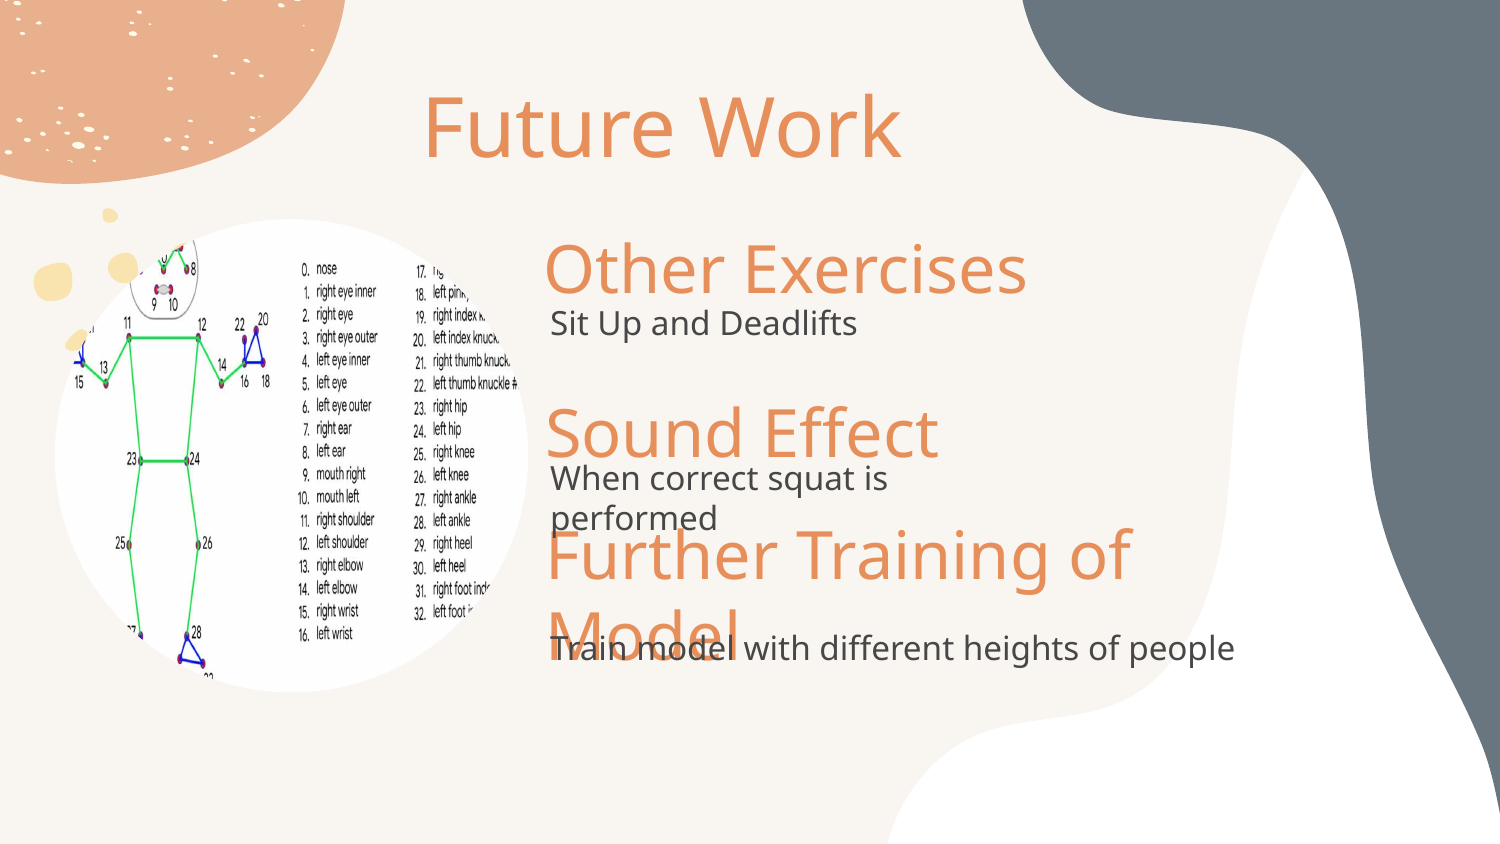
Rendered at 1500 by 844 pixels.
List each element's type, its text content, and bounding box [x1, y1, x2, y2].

list Train model with different heights of people [460, 632, 1314, 703]
title Other Exercises [528, 206, 1154, 328]
title Further Training of Model [532, 518, 1300, 632]
list Sit Up and Deadlifts [532, 328, 1067, 355]
title Future Work [244, 58, 1081, 153]
list When correct squat is performed [532, 482, 1067, 553]
title Sound Effect [532, 355, 1156, 506]
picture [54, 218, 529, 693]
